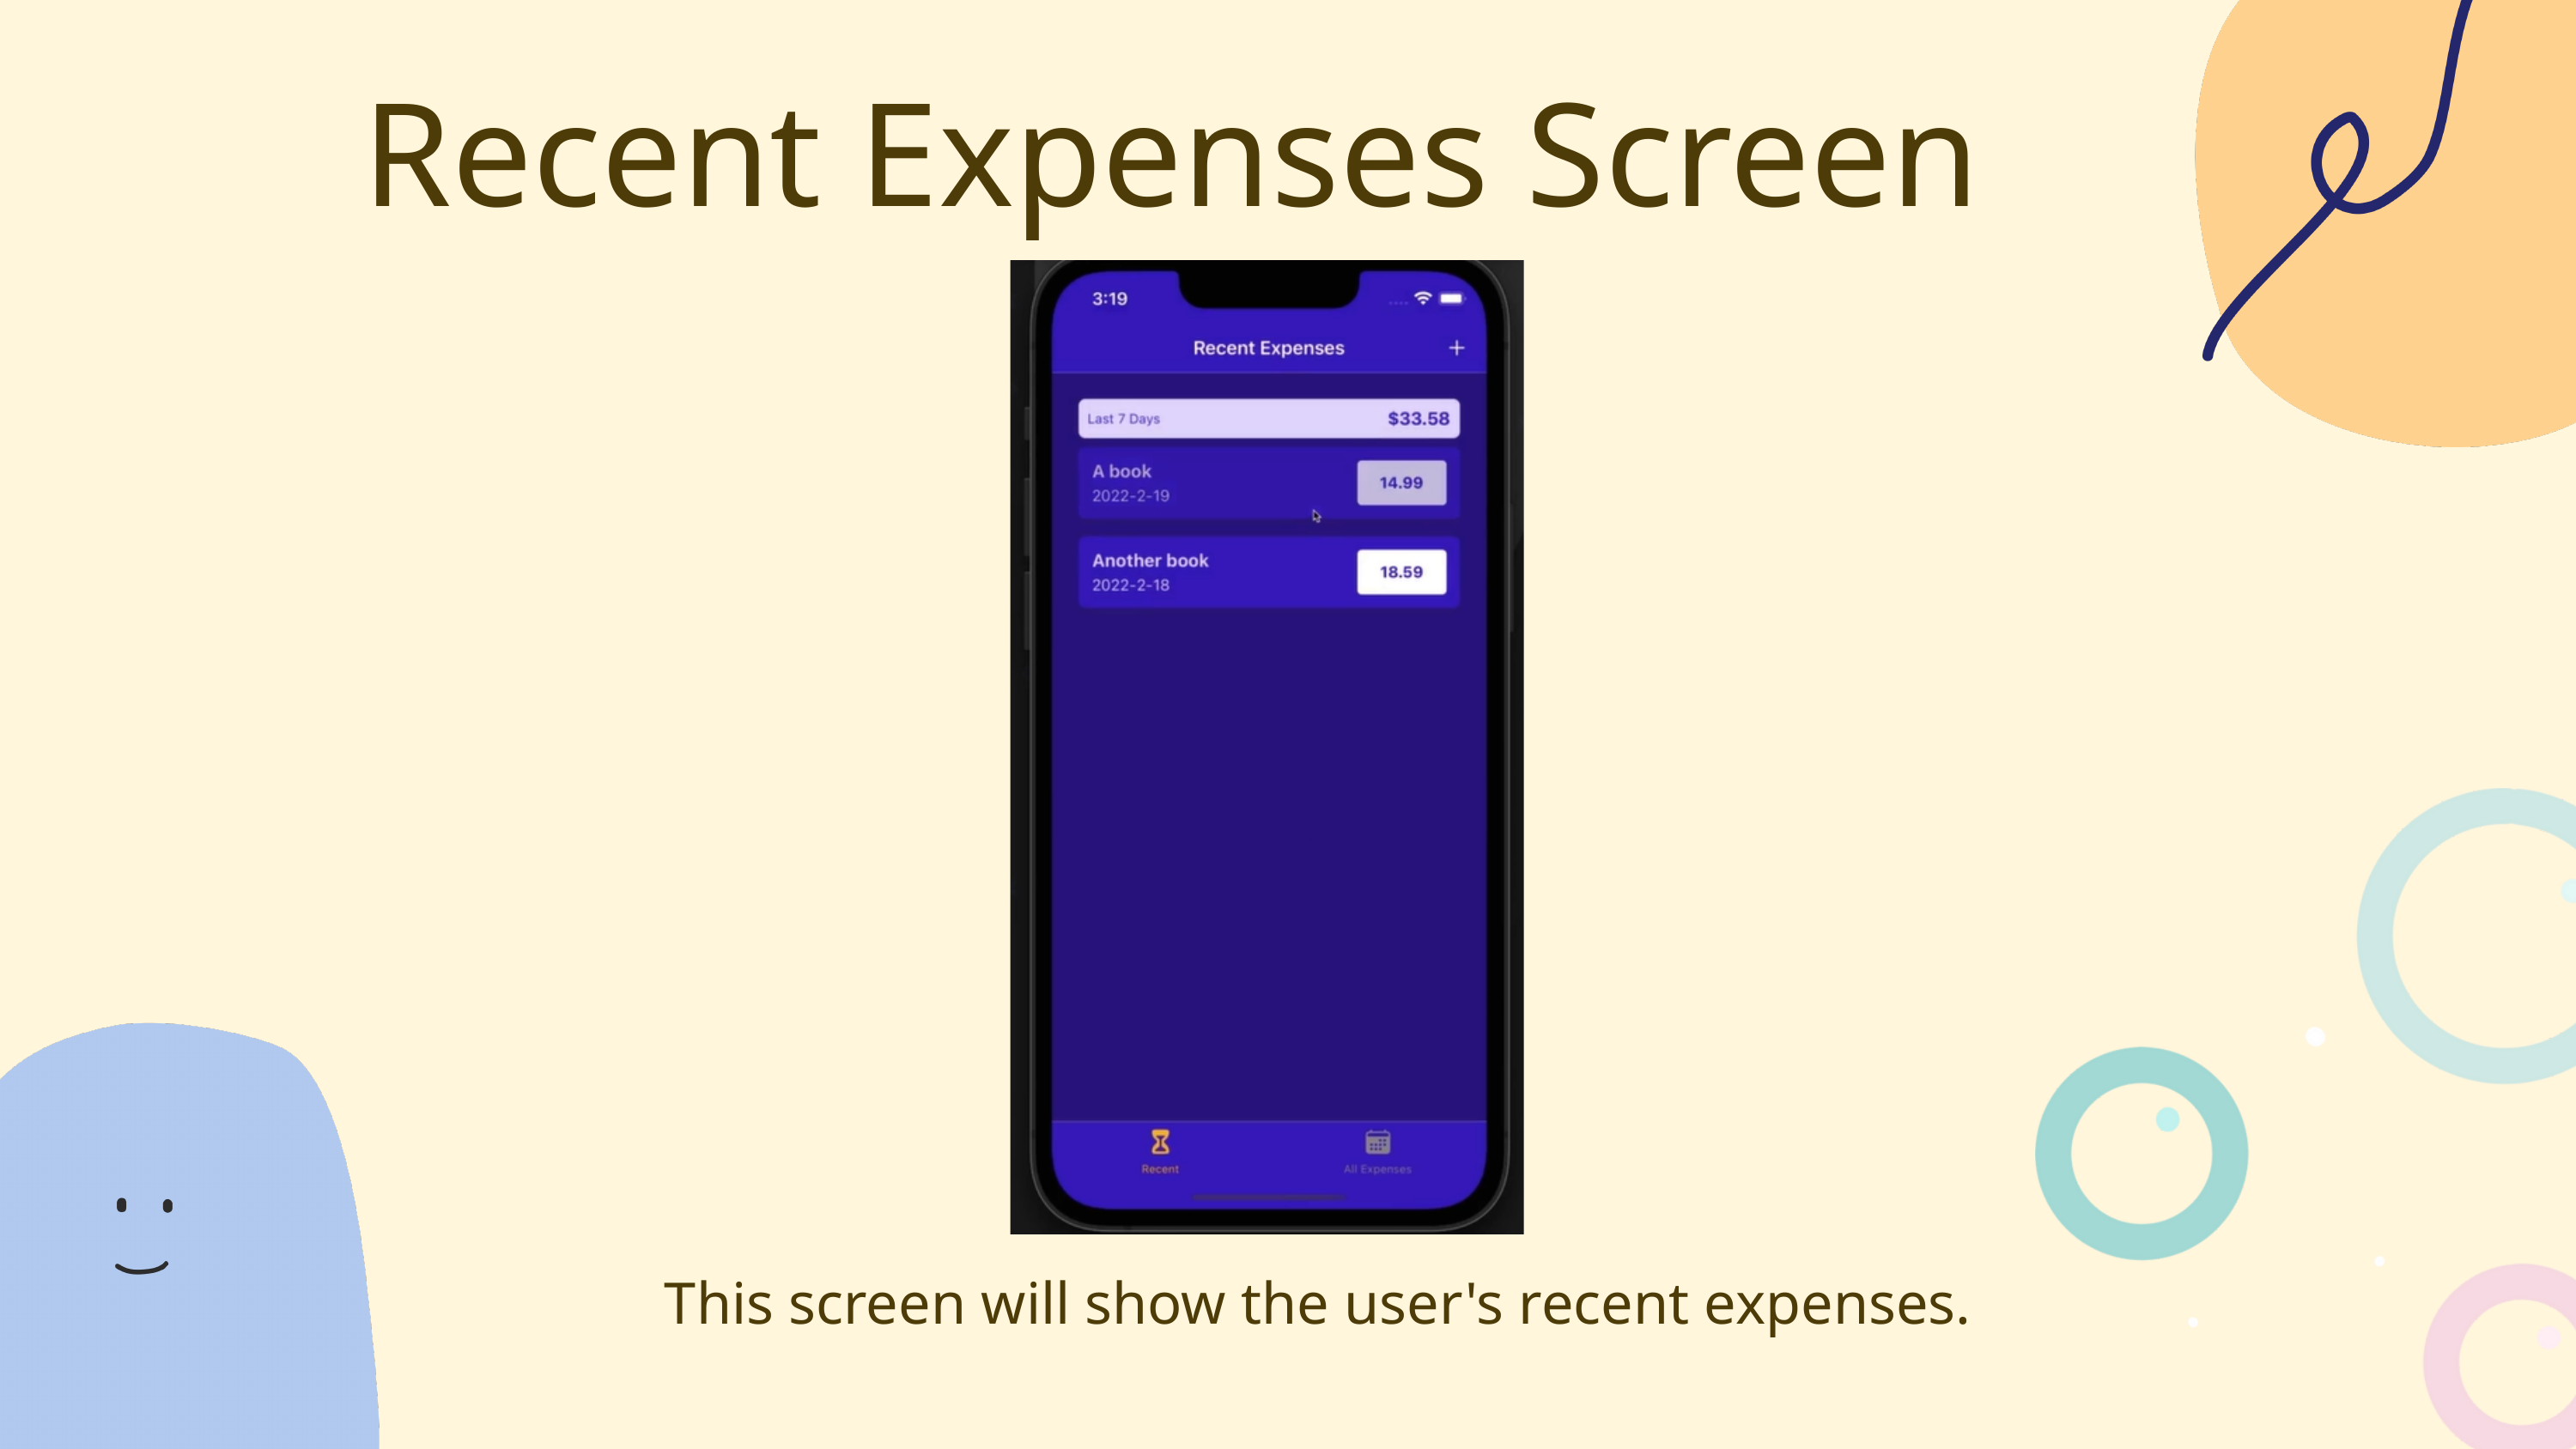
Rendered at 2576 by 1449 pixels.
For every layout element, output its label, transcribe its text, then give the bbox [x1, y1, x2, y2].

text_box [2171, 0, 2576, 484]
text_box This screen will show the user's recent expenses. [466, 1255, 2172, 1337]
text_box [2035, 788, 2576, 1449]
text_box Recent Expenses Screen [362, 34, 2172, 236]
text_box [0, 1014, 391, 1449]
text_box [1010, 260, 1524, 1234]
